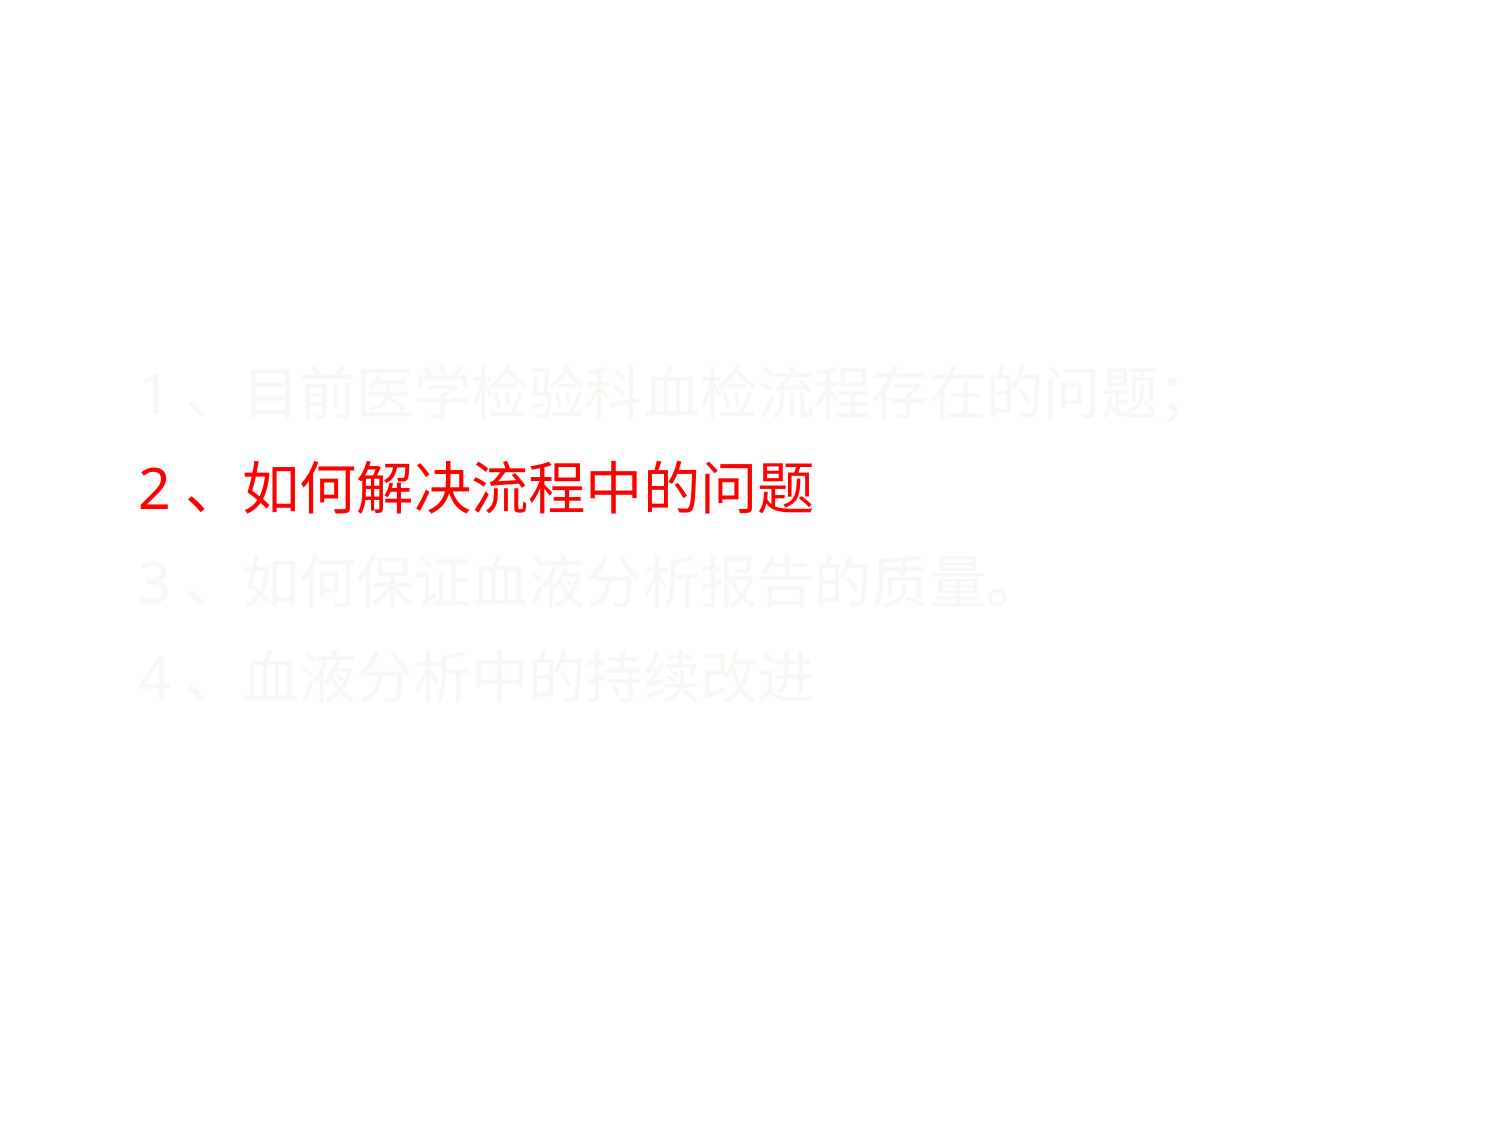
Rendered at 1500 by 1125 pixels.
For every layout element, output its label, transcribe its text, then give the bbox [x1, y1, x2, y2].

list 1、目前医学检验科血检流程存在的问题； 2、如何解决流程中的问题 3、如何保证血液分析报告的质量。 4、血液分析中的持续改进 [123, 338, 1394, 723]
